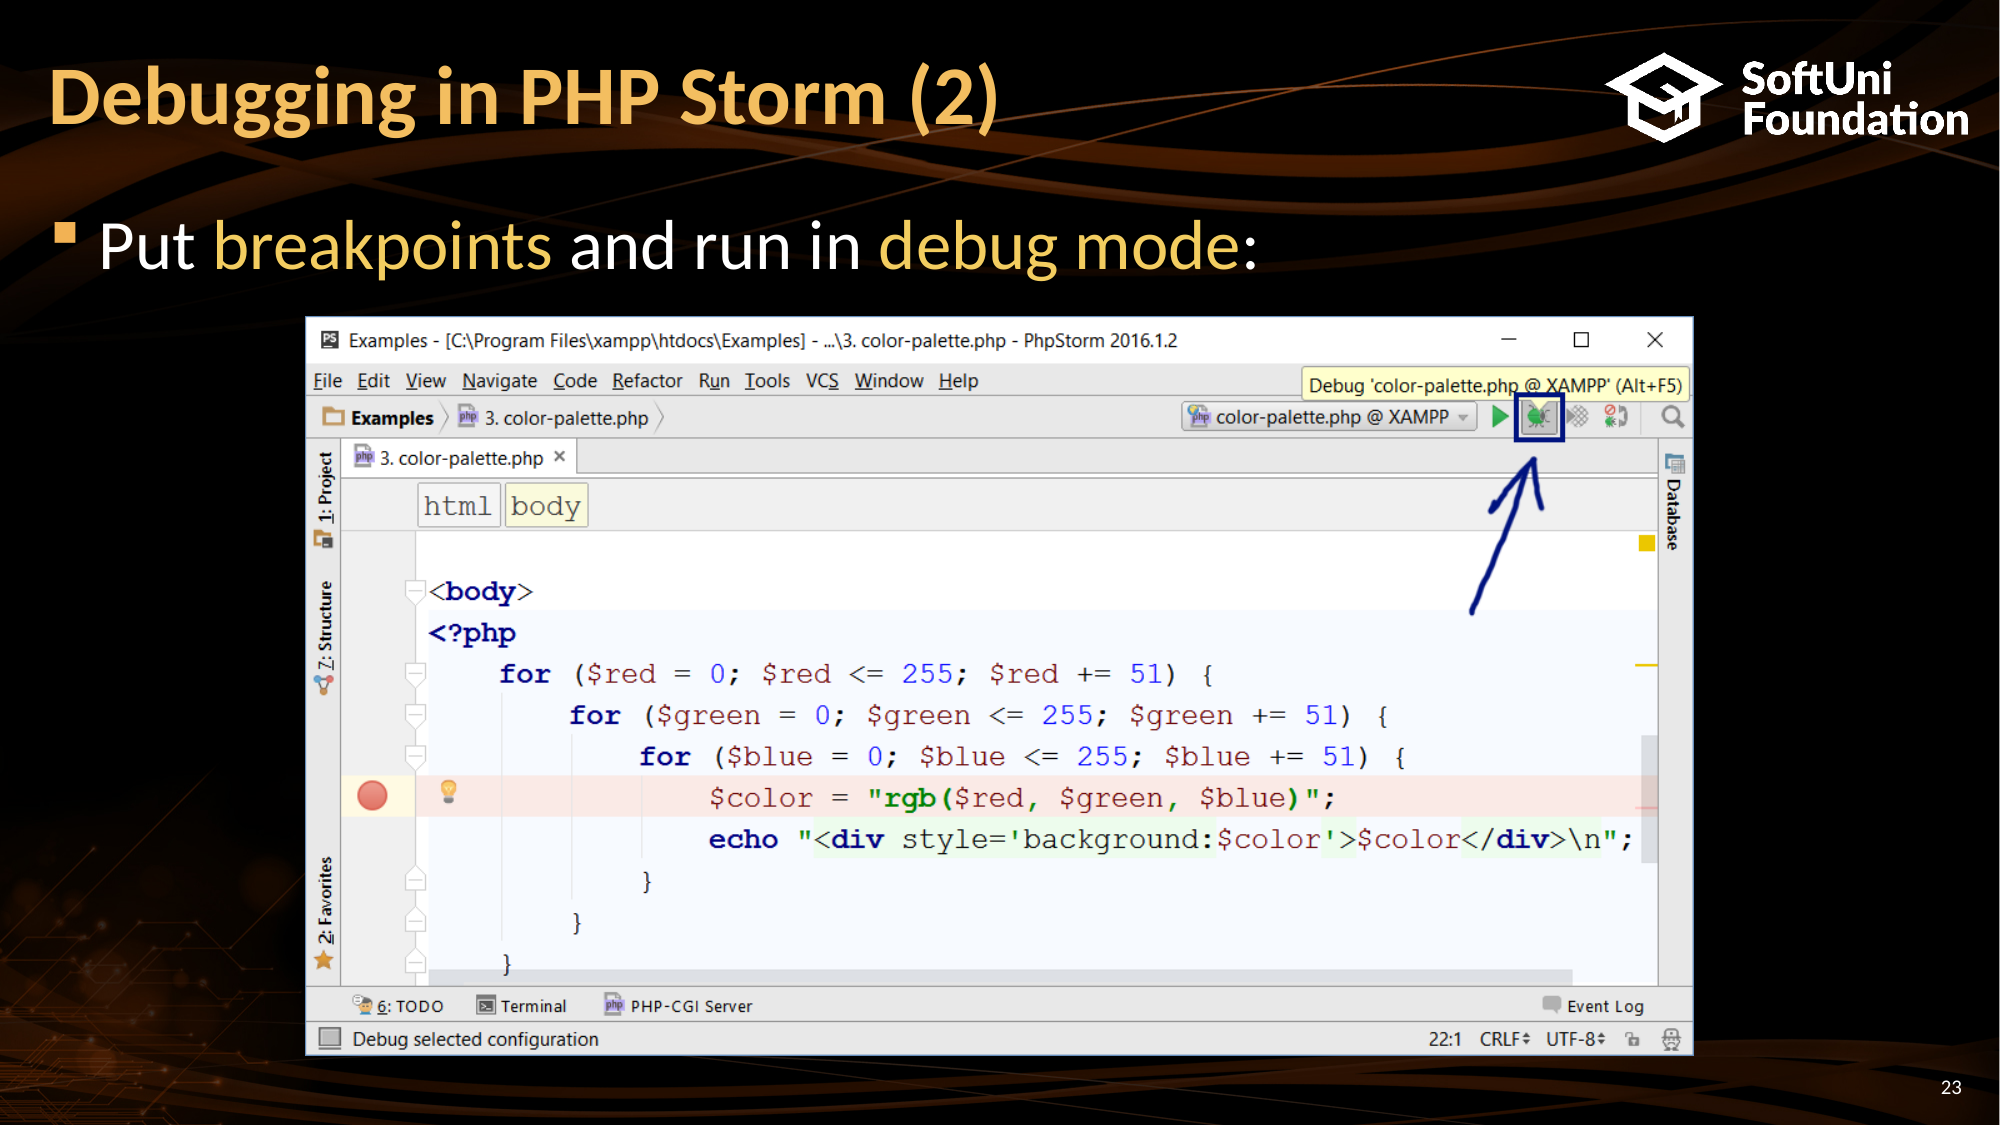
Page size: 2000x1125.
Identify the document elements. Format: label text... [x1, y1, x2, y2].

title Debugging in PHP Storm (2) [30, 6, 1602, 189]
list Put breakpoints and run in debug mode: [31, 188, 1968, 1103]
picture [0, 0, 2000, 1125]
